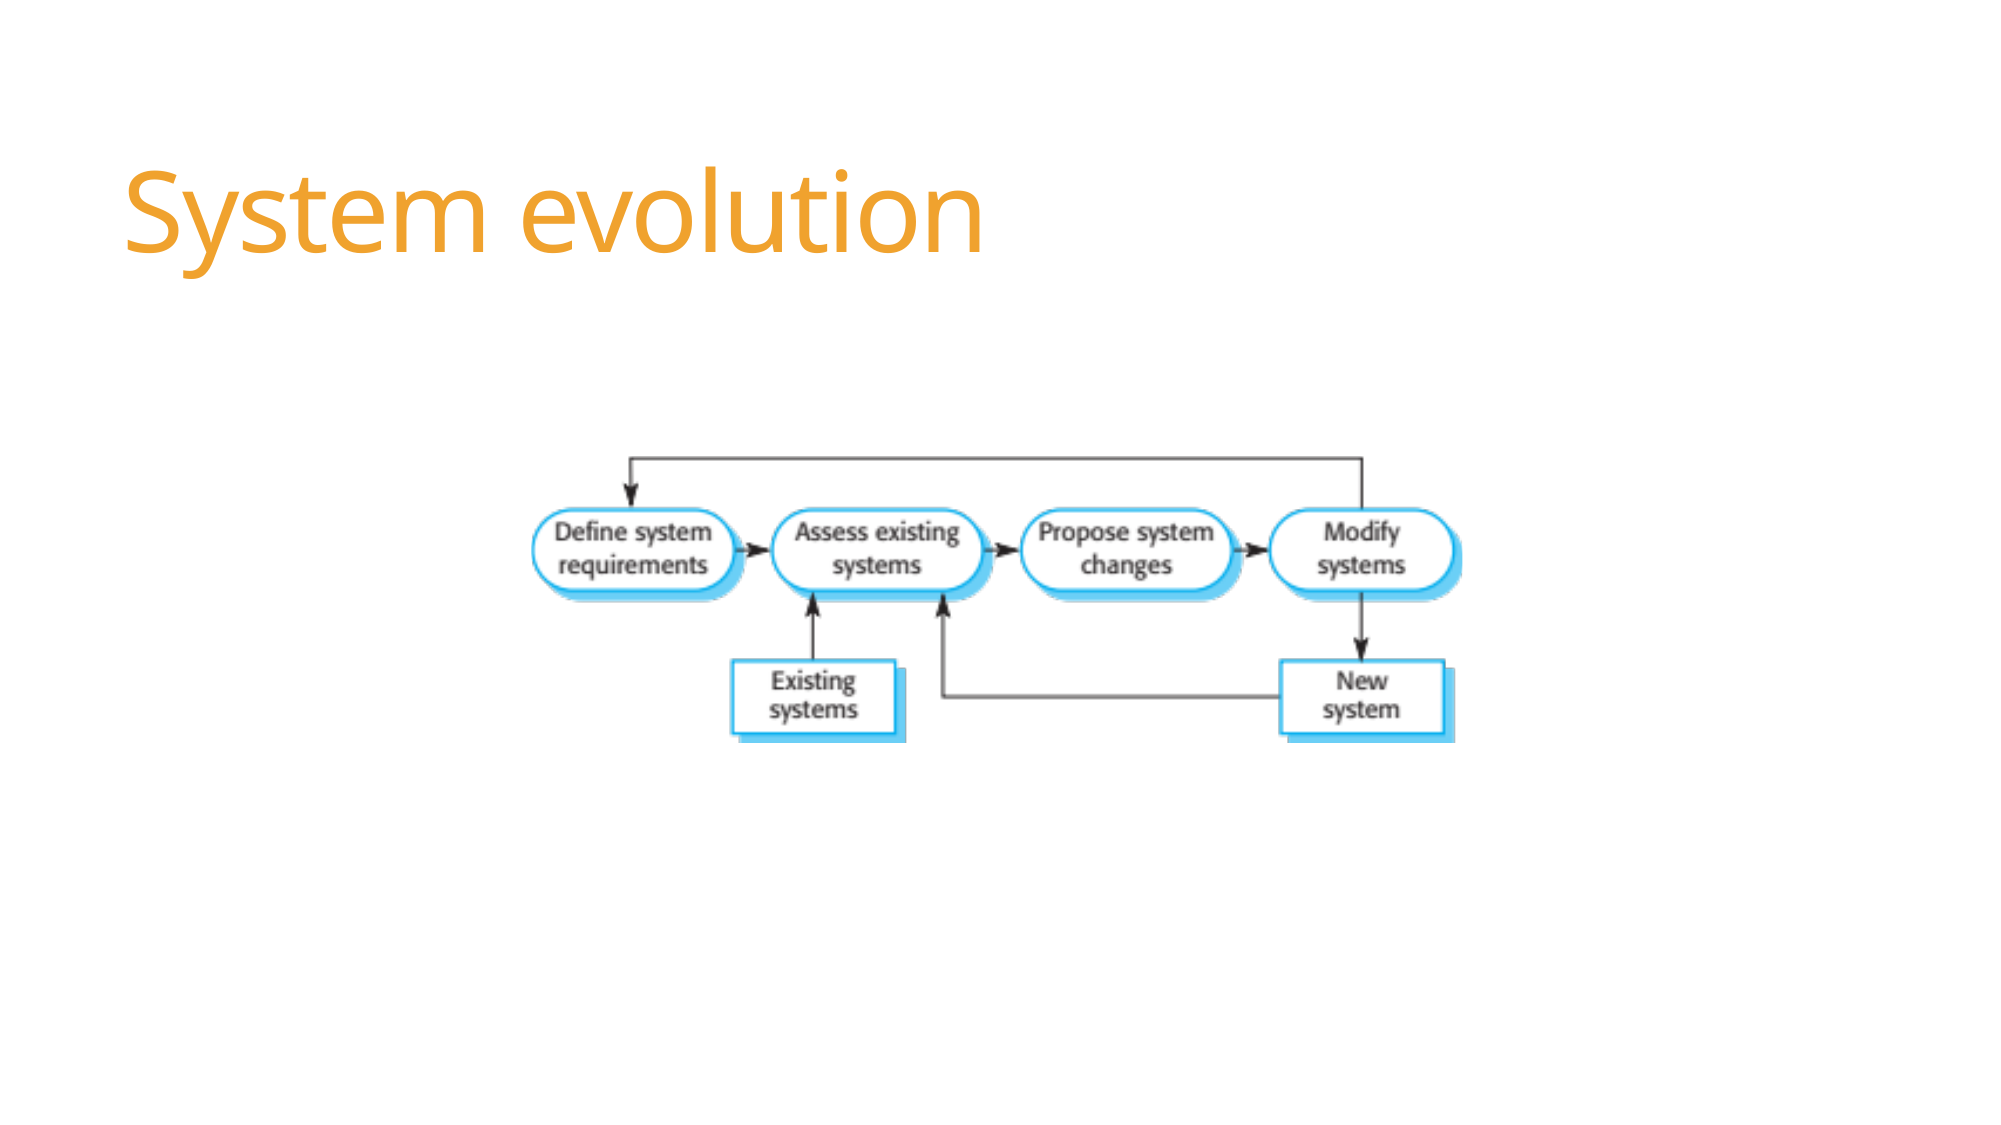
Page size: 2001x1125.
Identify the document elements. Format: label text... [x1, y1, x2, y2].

picture [531, 455, 1463, 743]
title System evolution [107, 81, 1875, 354]
